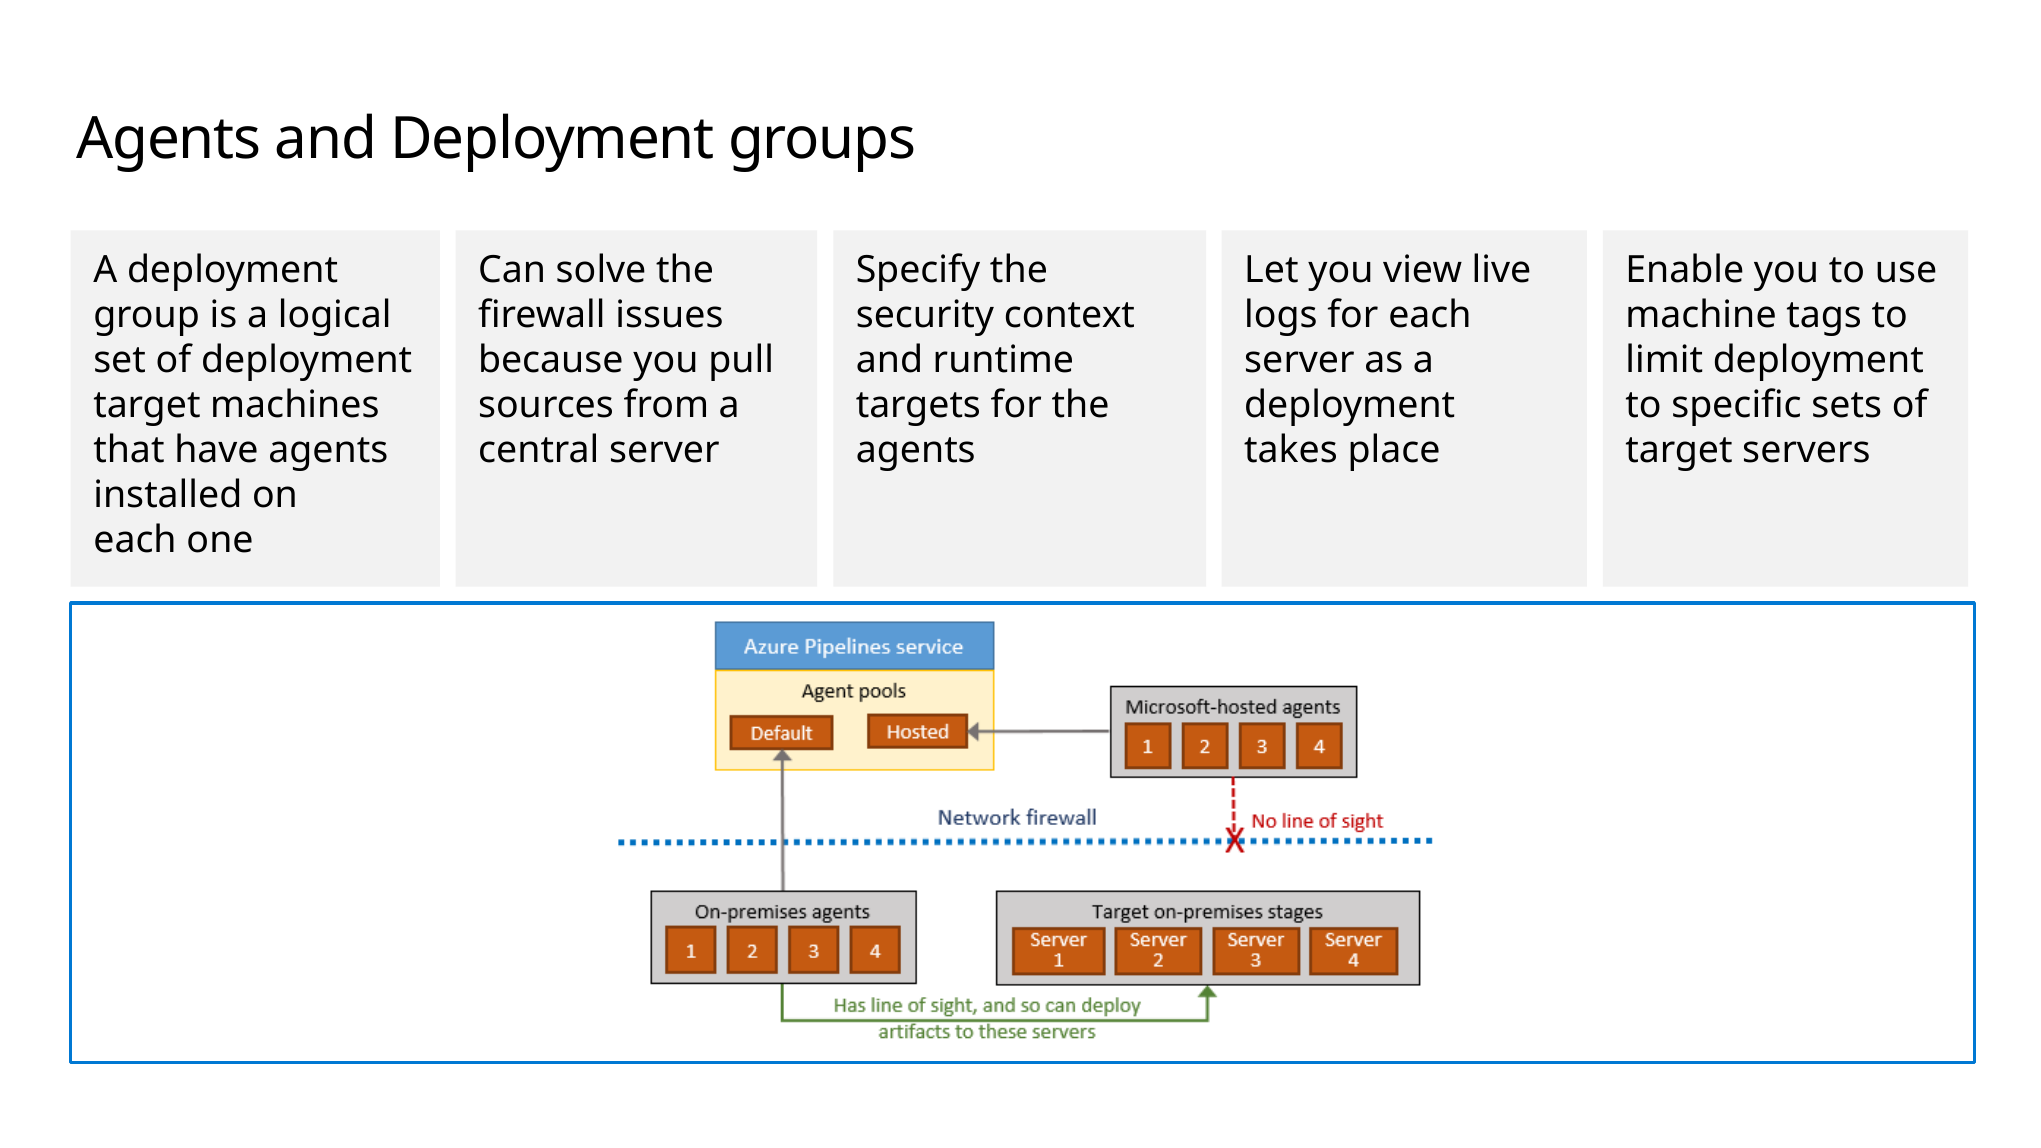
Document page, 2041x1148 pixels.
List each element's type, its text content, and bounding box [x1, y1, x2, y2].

text_box A deployment group is a logical set of deployment target machines that have agents installed on each one [70, 230, 441, 587]
text_box Can solve the firewall issues because you pull sources from a central server [455, 230, 818, 587]
title Agents and Deployment groups [76, 103, 1969, 172]
text_box Enable you to use machine tags to limit deployment to specific sets of target servers [1602, 230, 1969, 587]
picture [68, 600, 1977, 1065]
text_box Specify the security context and runtime targets for the agents [833, 230, 1207, 587]
text_box Let you view live logs for each server as a deployment takes place [1221, 230, 1588, 587]
